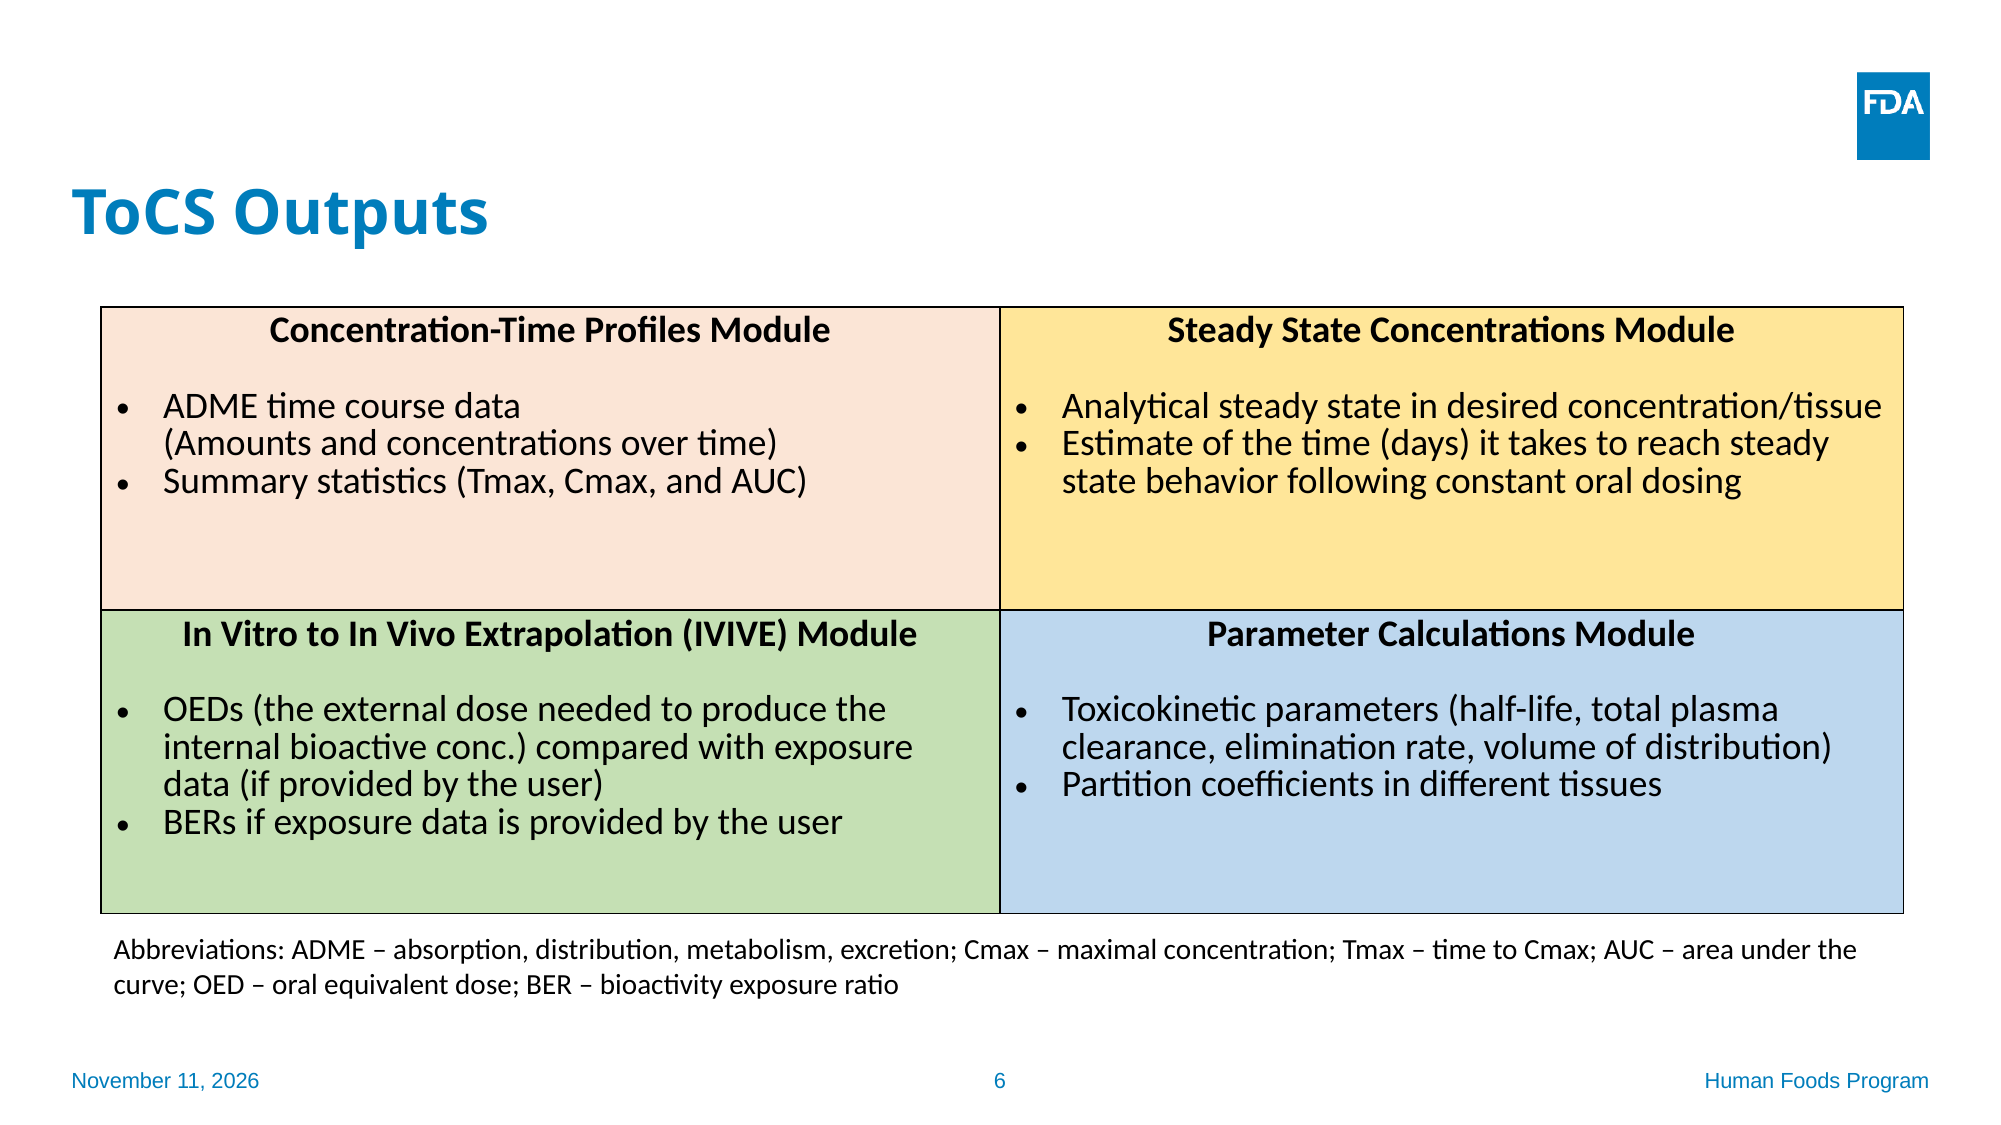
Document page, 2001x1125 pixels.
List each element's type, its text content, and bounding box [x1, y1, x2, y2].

picture [1865, 91, 1901, 113]
title ToCS Outputs [56, 172, 1782, 263]
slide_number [56, 1049, 507, 1110]
table_header Steady State Concentrations Module Analytical steady state in desired concentration/tissue Estimate of the time (days) it takes to reach steady state behavior following constant oral dosing [1001, 308, 1903, 609]
slide_number 6 [774, 1049, 1225, 1110]
table_cell In Vitro to In Vivo Extrapolation (IVIVE) Module OEDs (the external dose needed to produce the internal bioactive conc.) compared with exposure data (if provided by the user) BERs if exposure data is provided by the user [102, 611, 999, 913]
footer Human Foods Program [1269, 1049, 1945, 1110]
picture [1903, 91, 1923, 113]
text_box Abbreviations: ADME – absorption, distribution, metabolism, excretion; Cmax – maximal concentration; Tmax – time to Cmax; AUC – area under the curve; OED – oral equivalent dose; BER – bioactivity exposure ratio [98, 923, 1902, 1008]
table_header Concentration-Time Profiles Module ADME time course data (Amounts and concentrations over time) Summary statistics (Tmax, Cmax, and AUC) [102, 308, 999, 609]
table_cell Parameter Calculations Module Toxicokinetic parameters (half-life, total plasma clearance, elimination rate, volume of distribution) Partition coefficients in different tissues [1001, 611, 1903, 913]
